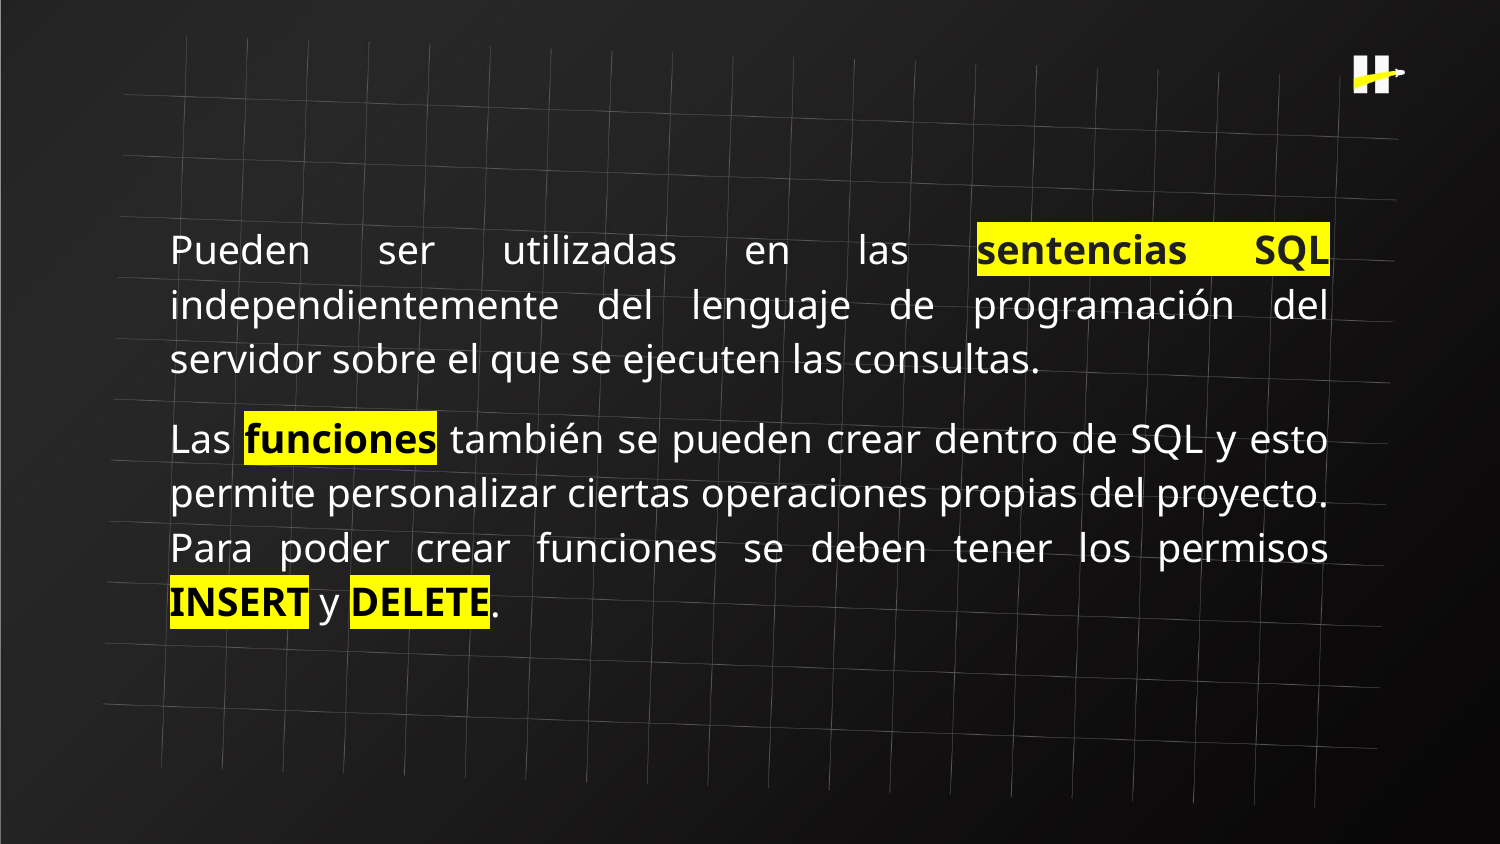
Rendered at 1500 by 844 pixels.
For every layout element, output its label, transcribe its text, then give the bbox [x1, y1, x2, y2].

picture [0, 0, 1500, 844]
text_box Pueden ser utilizadas en las sentencias SQL independientemente del lenguaje de programación del servidor sobre el que se ejecuten las consultas. Las funciones también se pueden crear dentro de SQL y esto permite personalizar ciertas operaciones propias del proyecto. Para poder crear funciones se deben tener los permisos INSERT y DELETE. [154, 202, 1346, 640]
